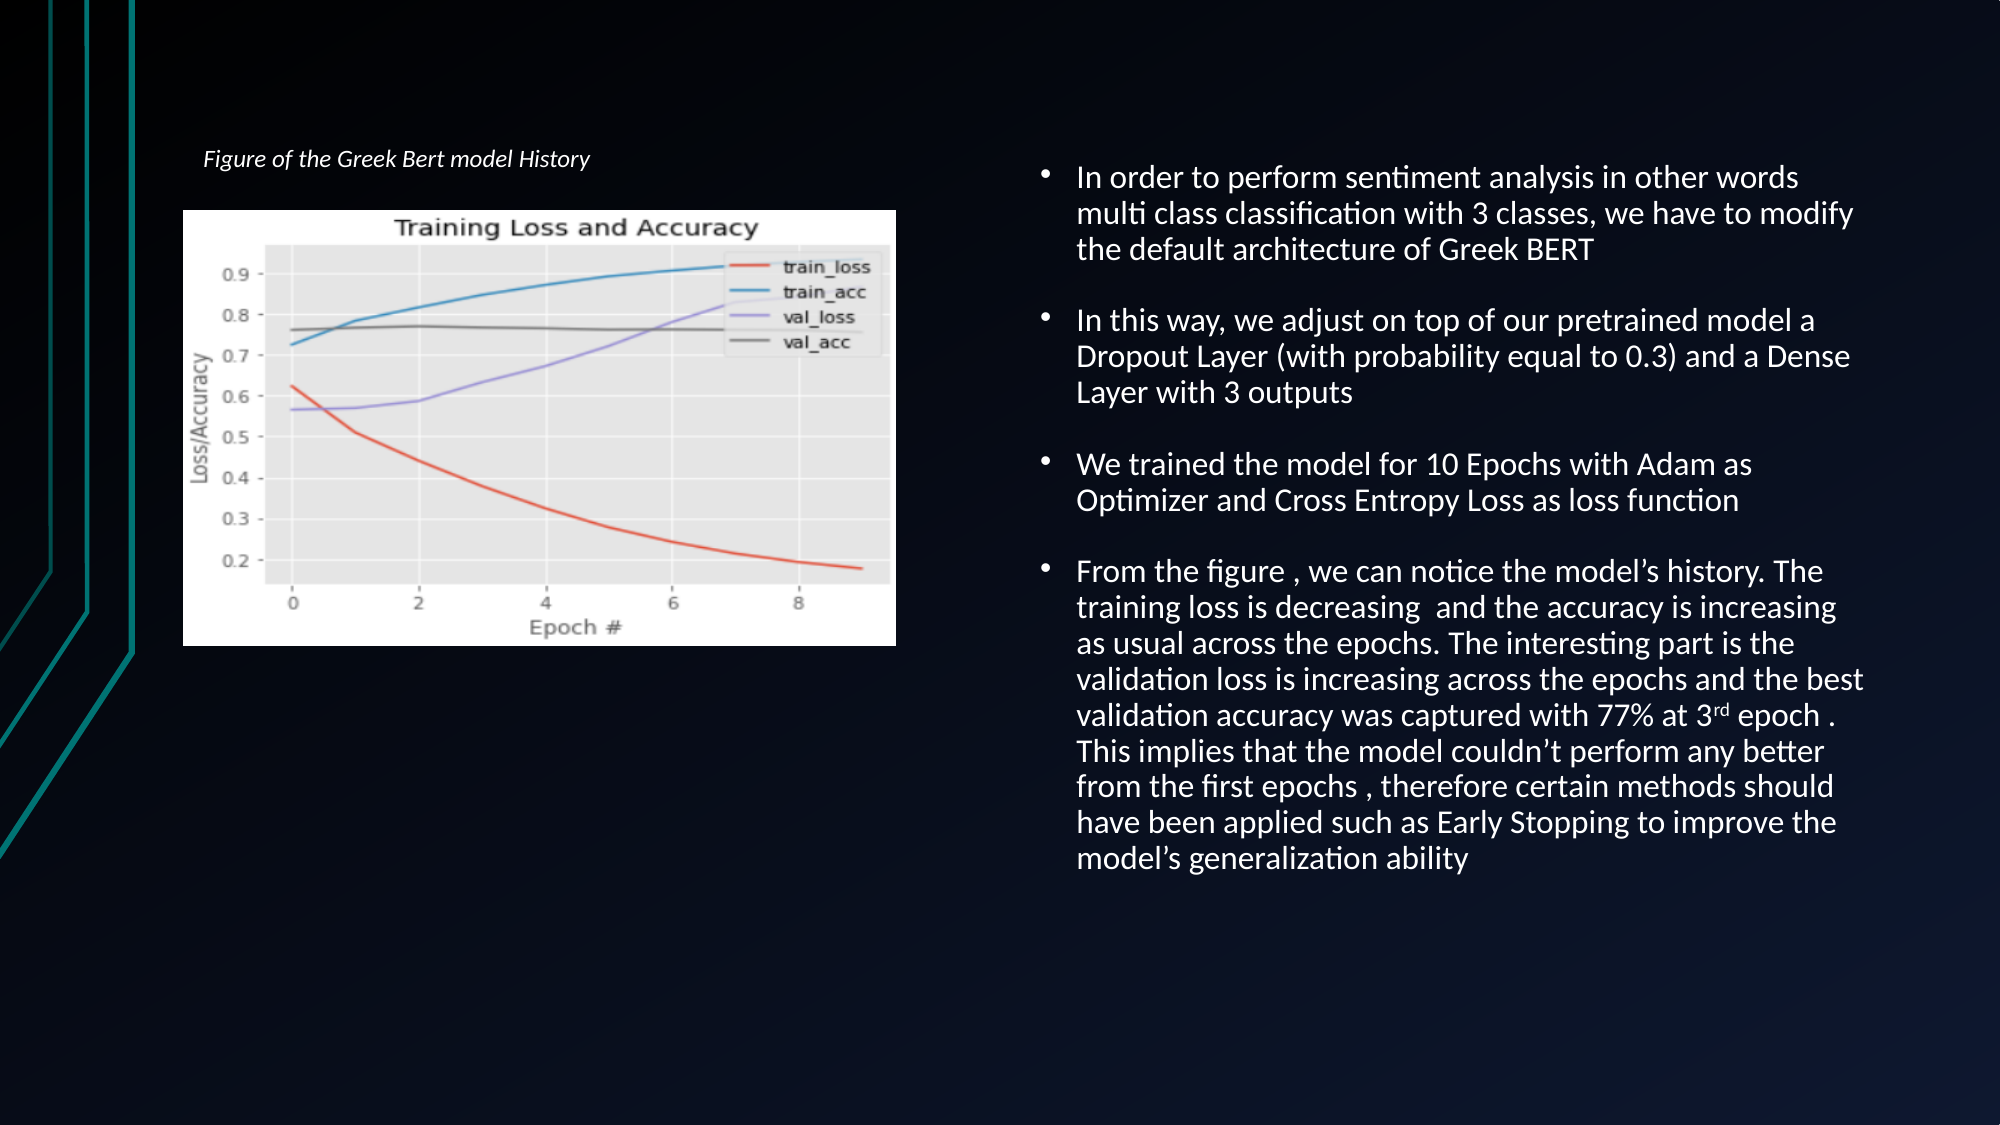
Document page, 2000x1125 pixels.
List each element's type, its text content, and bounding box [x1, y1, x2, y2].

text_box Figure of the Greek Bert model History [183, 135, 869, 184]
picture [182, 210, 896, 646]
text_box In order to perform sentiment analysis in other words multi class classification with 3 classes, we have to modify the default architecture of Greek BERT In this way, we adjust on top of our pretrained model a Dropout Layer (with probability equal to 0.3) and a Dense Layer with 3 outputs We trained the model for 10 Epochs with Adam as Optimizer and Cross Entropy Loss as loss function From the figure , we can notice the model’s history. The training loss is decreasing and the accuracy is increasing as usual across the epochs. The interesting part is the validation loss is increasing across the epochs and the best validation accuracy was captured with 77% at 3rd epoch . This implies that the model couldn’t perform any better from the first epochs , therefore certain methods should have been applied such as Early Stopping to improve the model’s generalization ability [1019, 149, 1890, 990]
